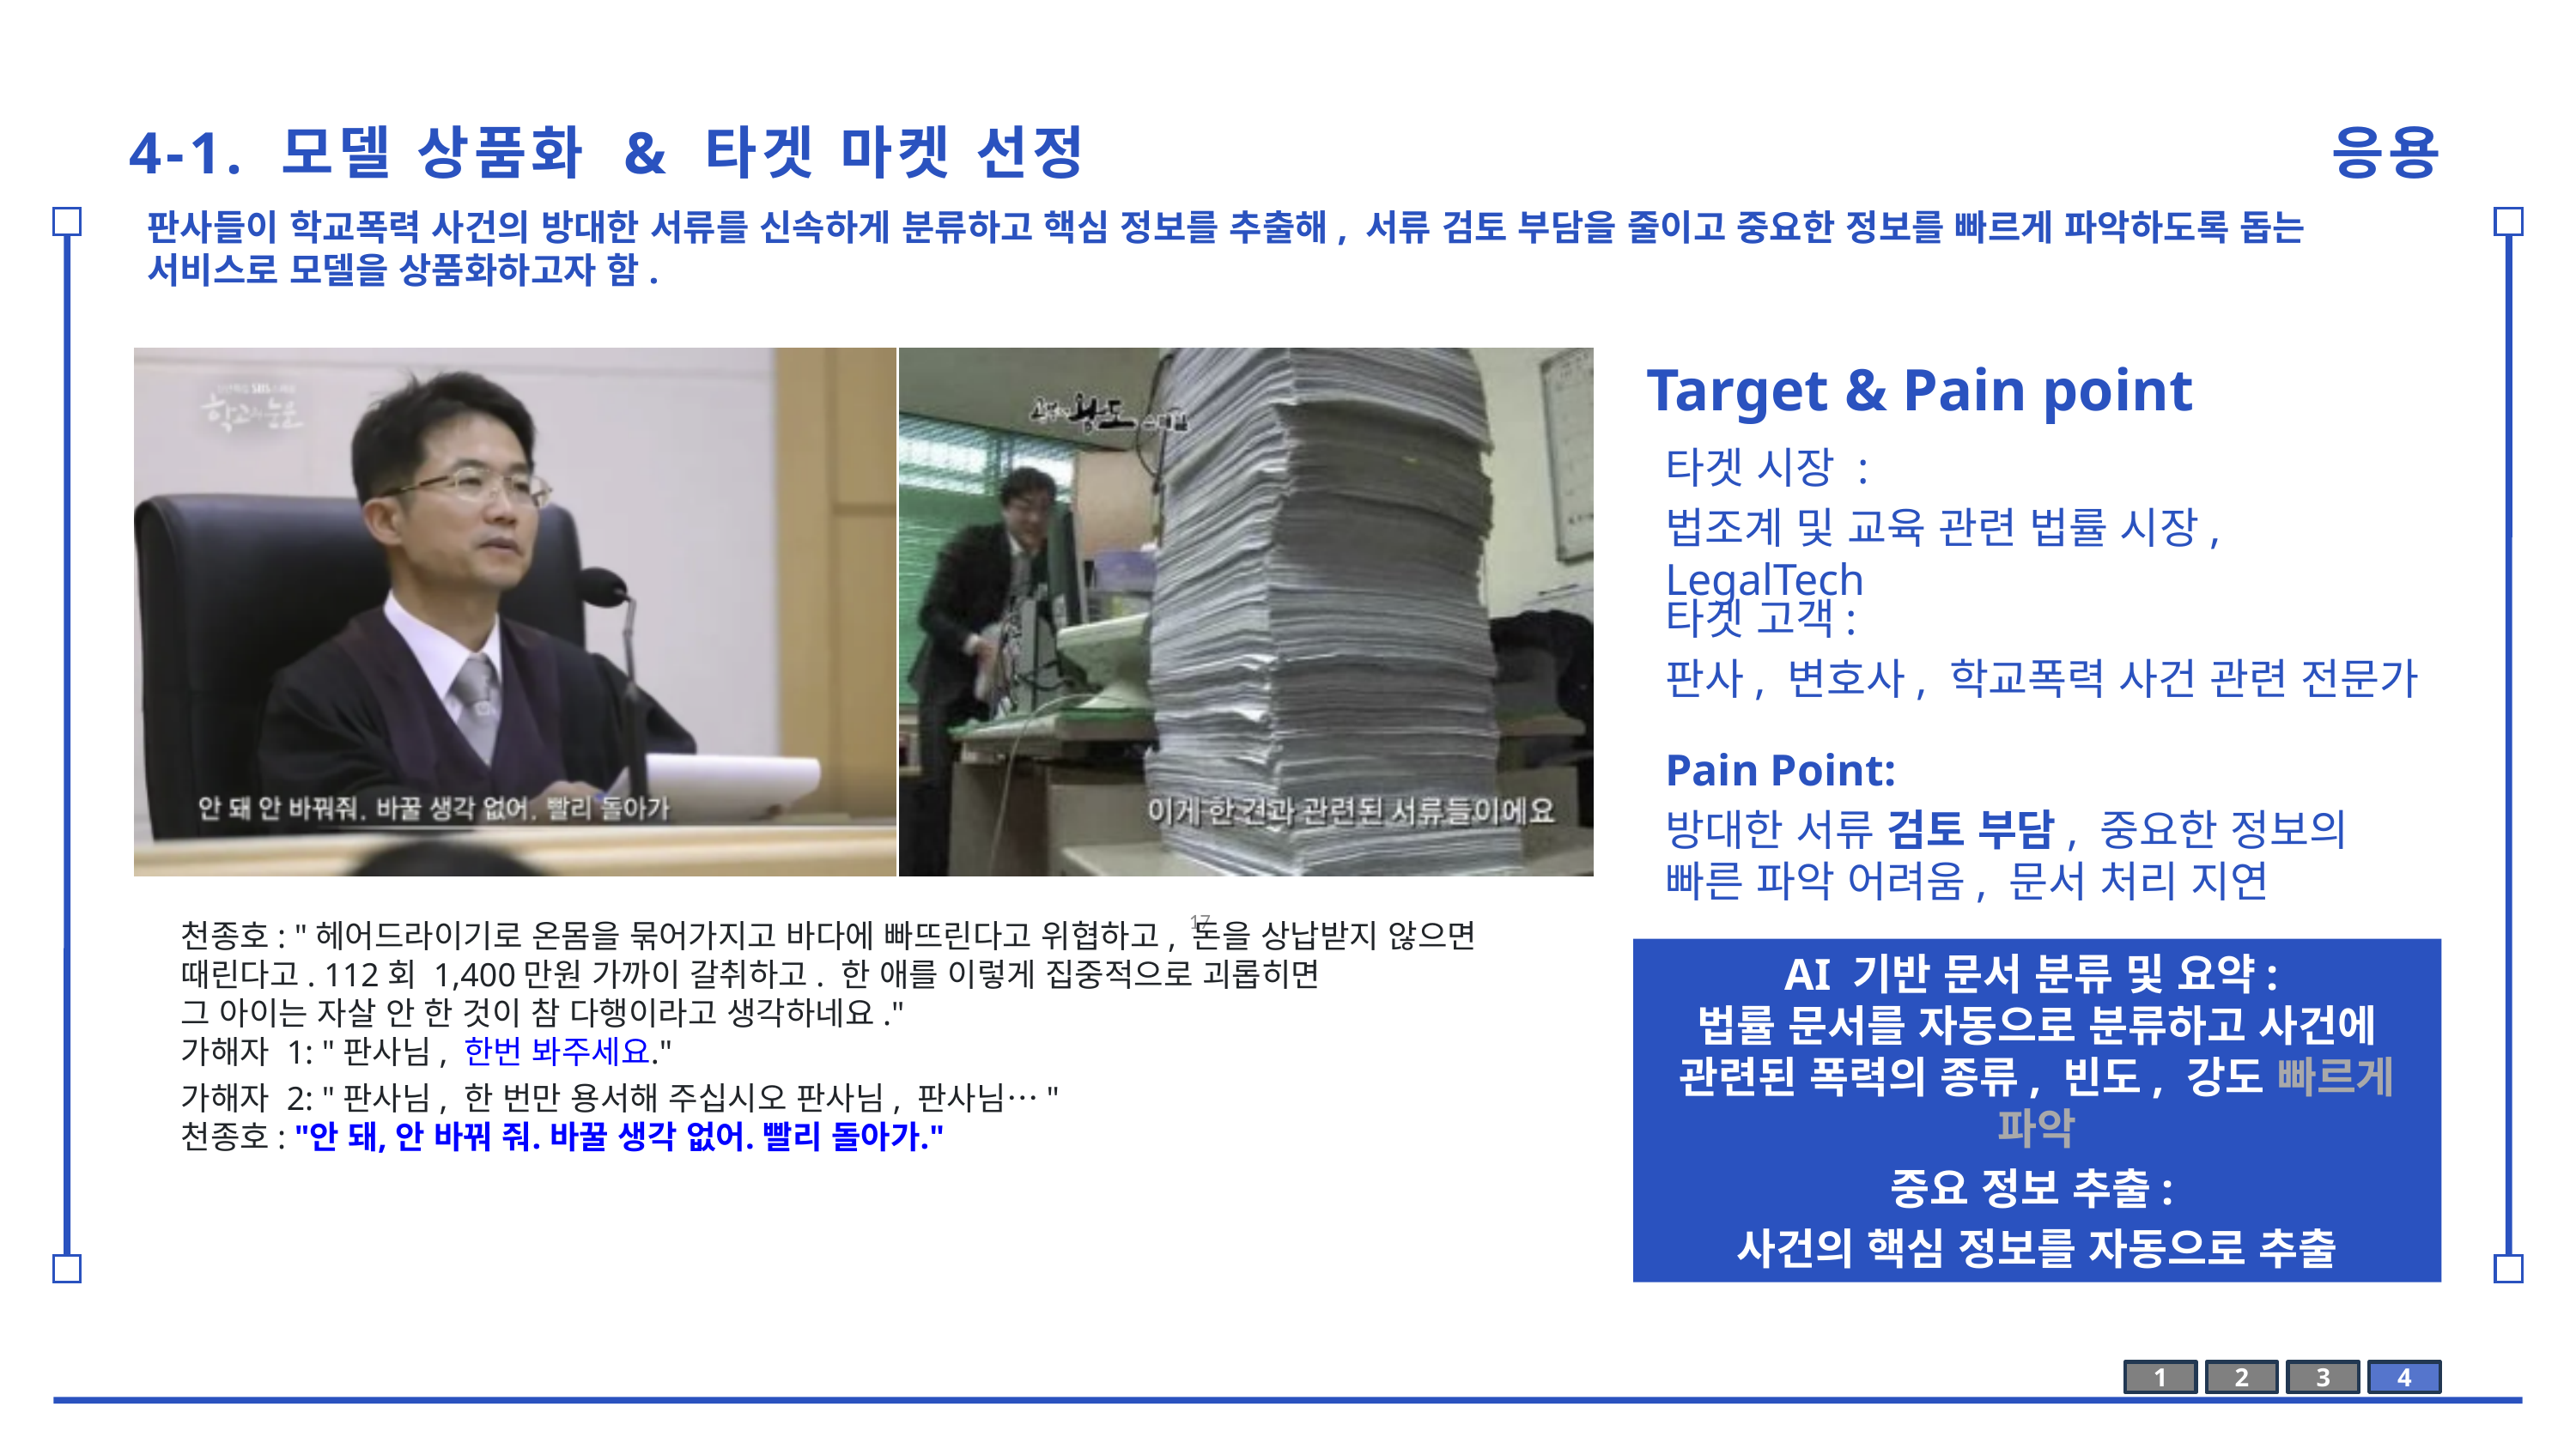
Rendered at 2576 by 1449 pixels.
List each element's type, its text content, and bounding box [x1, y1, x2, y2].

text_box 3 [2286, 1360, 2360, 1394]
text_box 응용 [1926, 116, 2442, 183]
picture [899, 348, 1594, 877]
text_box 1 [2123, 1360, 2198, 1394]
text_box 4-1. 모델 상품화 & 타겟 마켓 선정 [129, 116, 1395, 183]
picture [134, 348, 896, 877]
text_box 2 [2205, 1360, 2279, 1394]
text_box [53, 185, 2523, 1282]
text_box 4 [2367, 1360, 2442, 1394]
